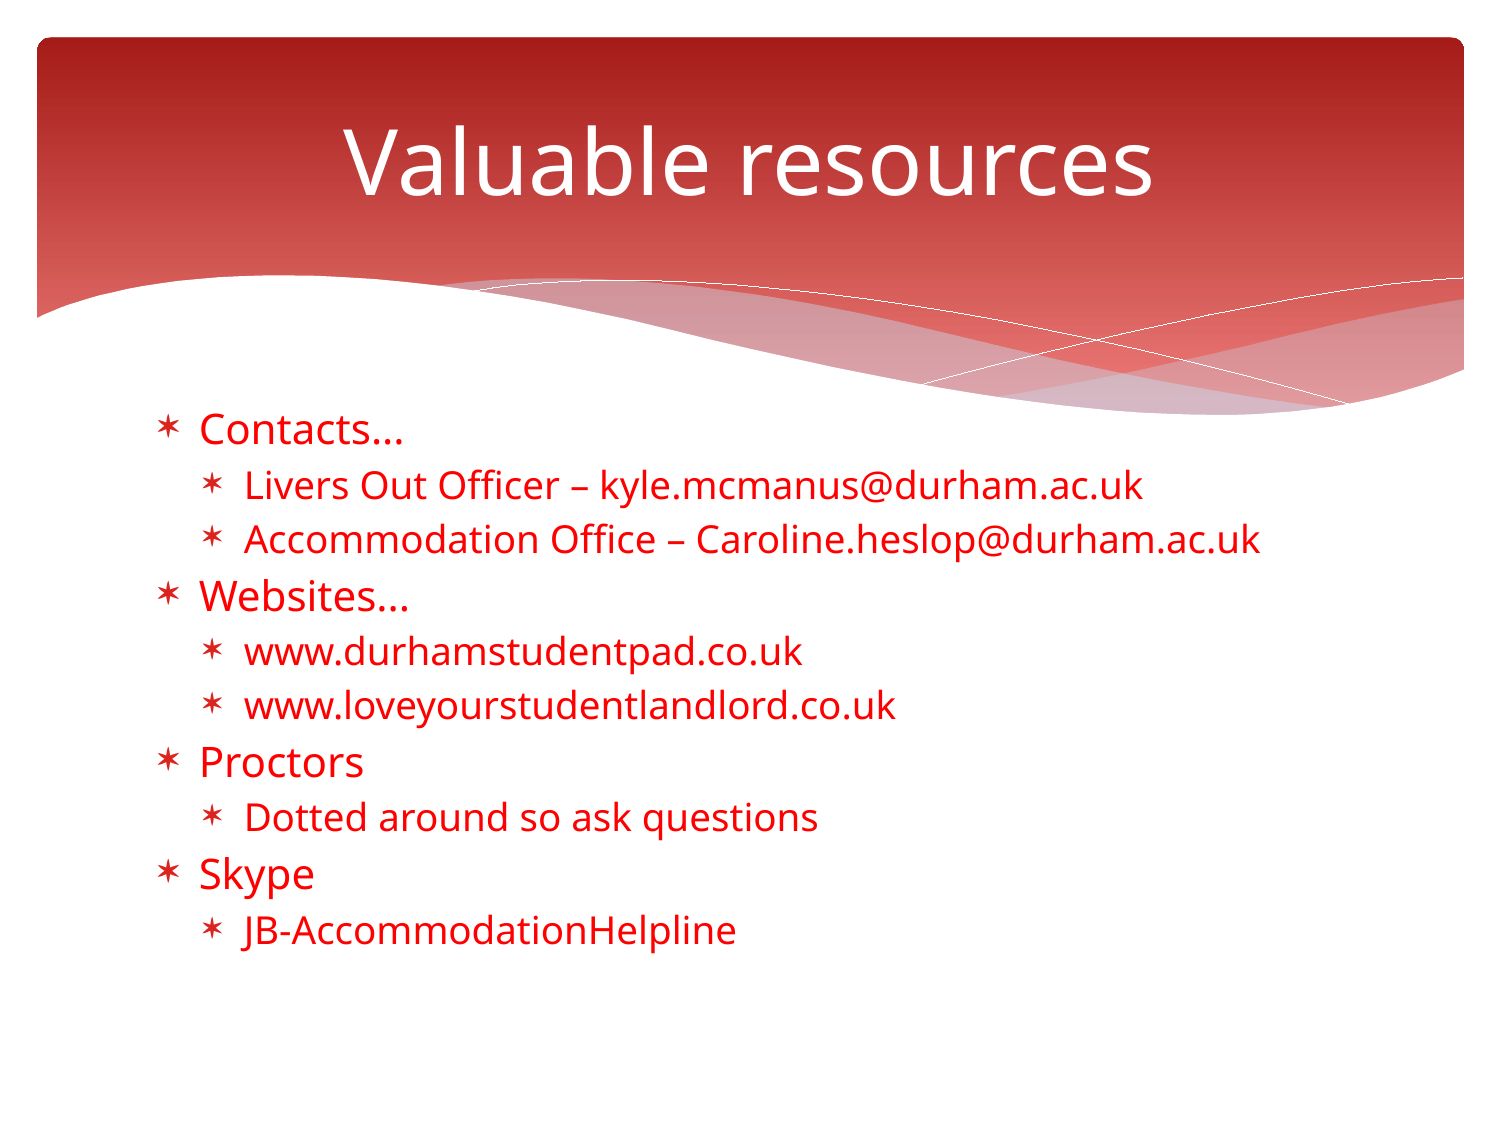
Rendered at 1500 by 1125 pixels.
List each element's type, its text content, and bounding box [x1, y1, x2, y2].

title Valuable resources [75, 55, 1425, 261]
list Contacts... Livers Out Officer – kyle.mcmanus@durham.ac.uk Accommodation Office – Caroline.heslop@durham.ac.uk Websites... www.durhamstudentpad.co.uk www.loveyourstudentlandlord.co.uk Proctors Dotted around so ask questions Skype JB-AccommodationHelpline [143, 395, 1359, 962]
